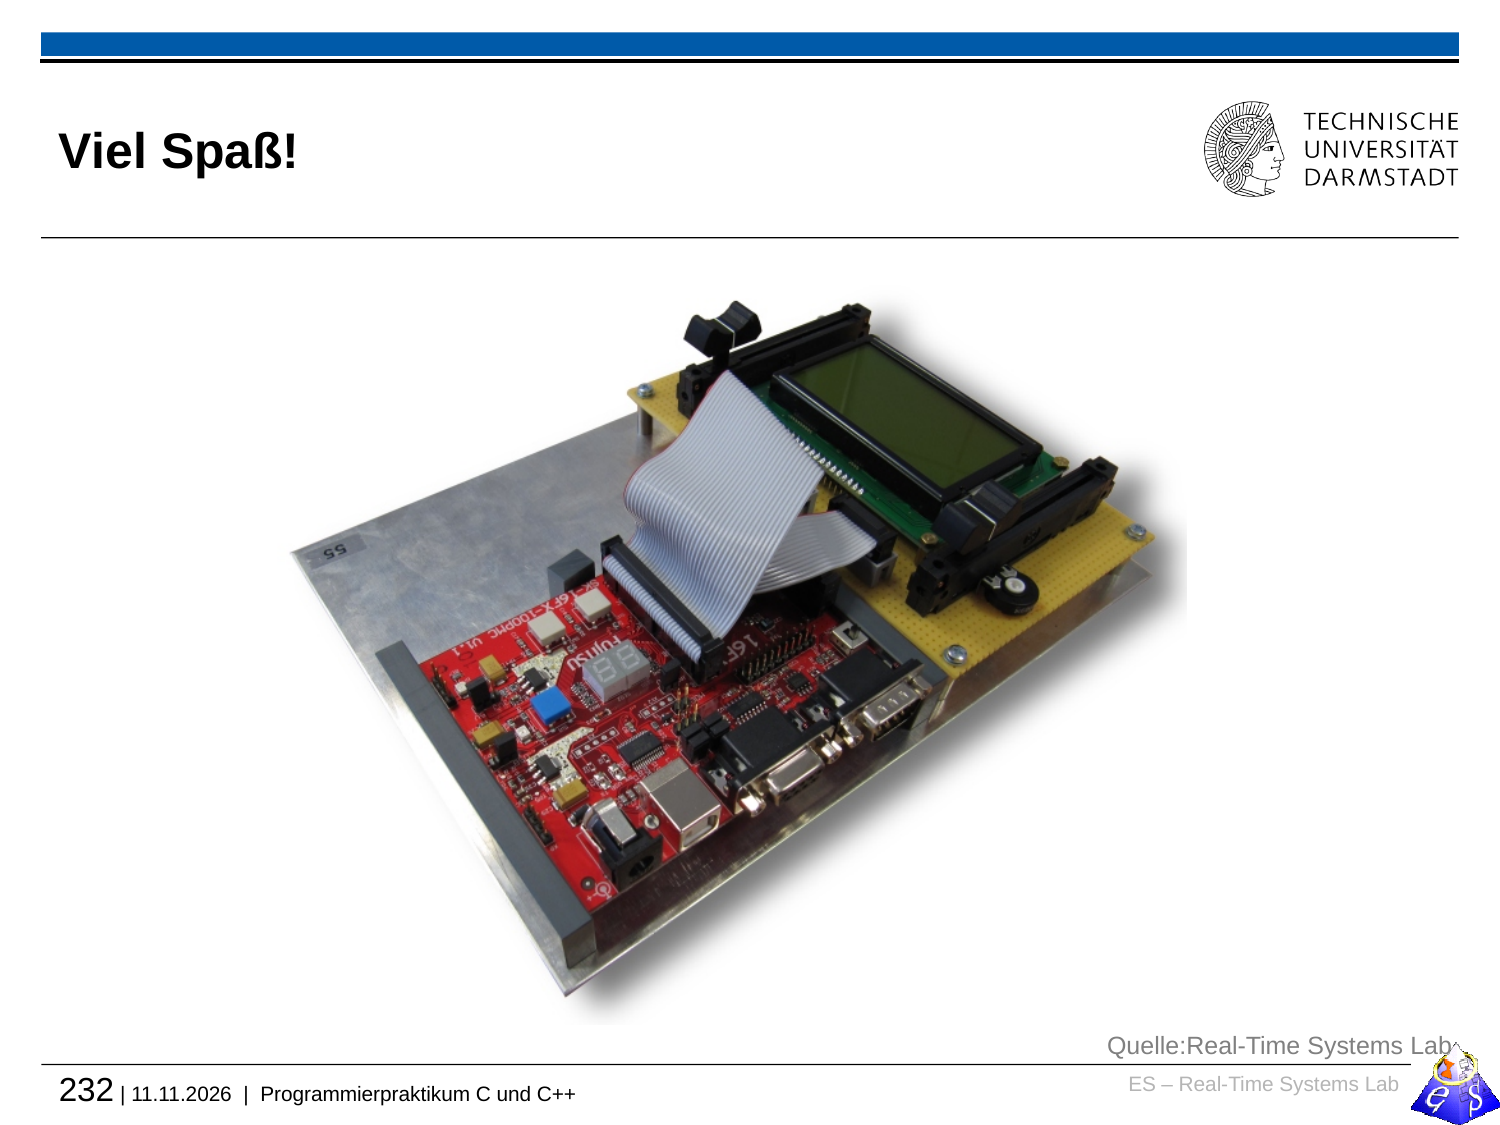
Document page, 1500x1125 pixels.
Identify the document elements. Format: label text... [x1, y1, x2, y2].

picture [1187, 84, 1483, 214]
picture [277, 278, 1188, 1025]
title Viel Spaß! [58, 80, 1187, 218]
text_box Quelle:Real-Time Systems Lab [88, 1024, 1468, 1068]
picture [1411, 1041, 1500, 1125]
